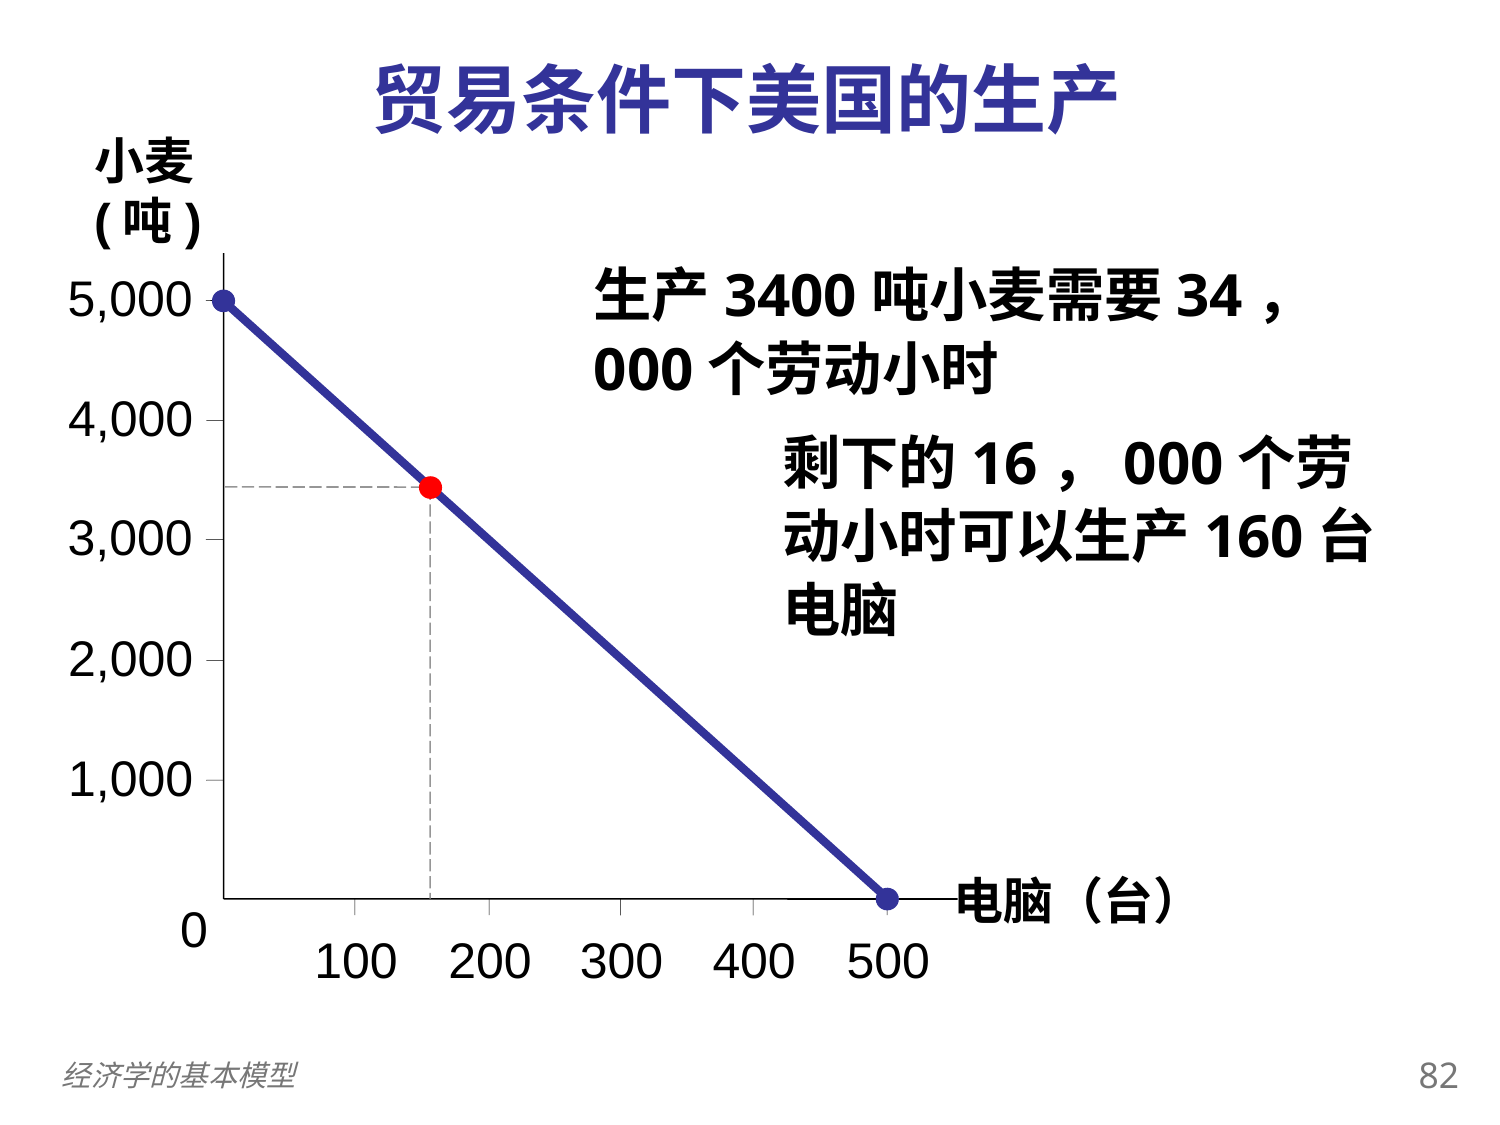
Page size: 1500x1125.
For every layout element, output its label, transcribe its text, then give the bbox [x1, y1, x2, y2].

title 贸易条件下美国的生产 [56, 41, 1437, 154]
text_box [52, 252, 958, 997]
text_box 剩下的16，000个劳动小时可以生产160台电脑 [1259, 415, 1398, 651]
text_box 生产3400吨小麦需要34，000个劳动小时 [1259, 247, 1364, 410]
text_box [224, 476, 443, 899]
slide_number 81 [1361, 1045, 1475, 1107]
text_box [79, 121, 1254, 938]
footer 经济学的基本模型 [46, 1048, 1251, 1110]
